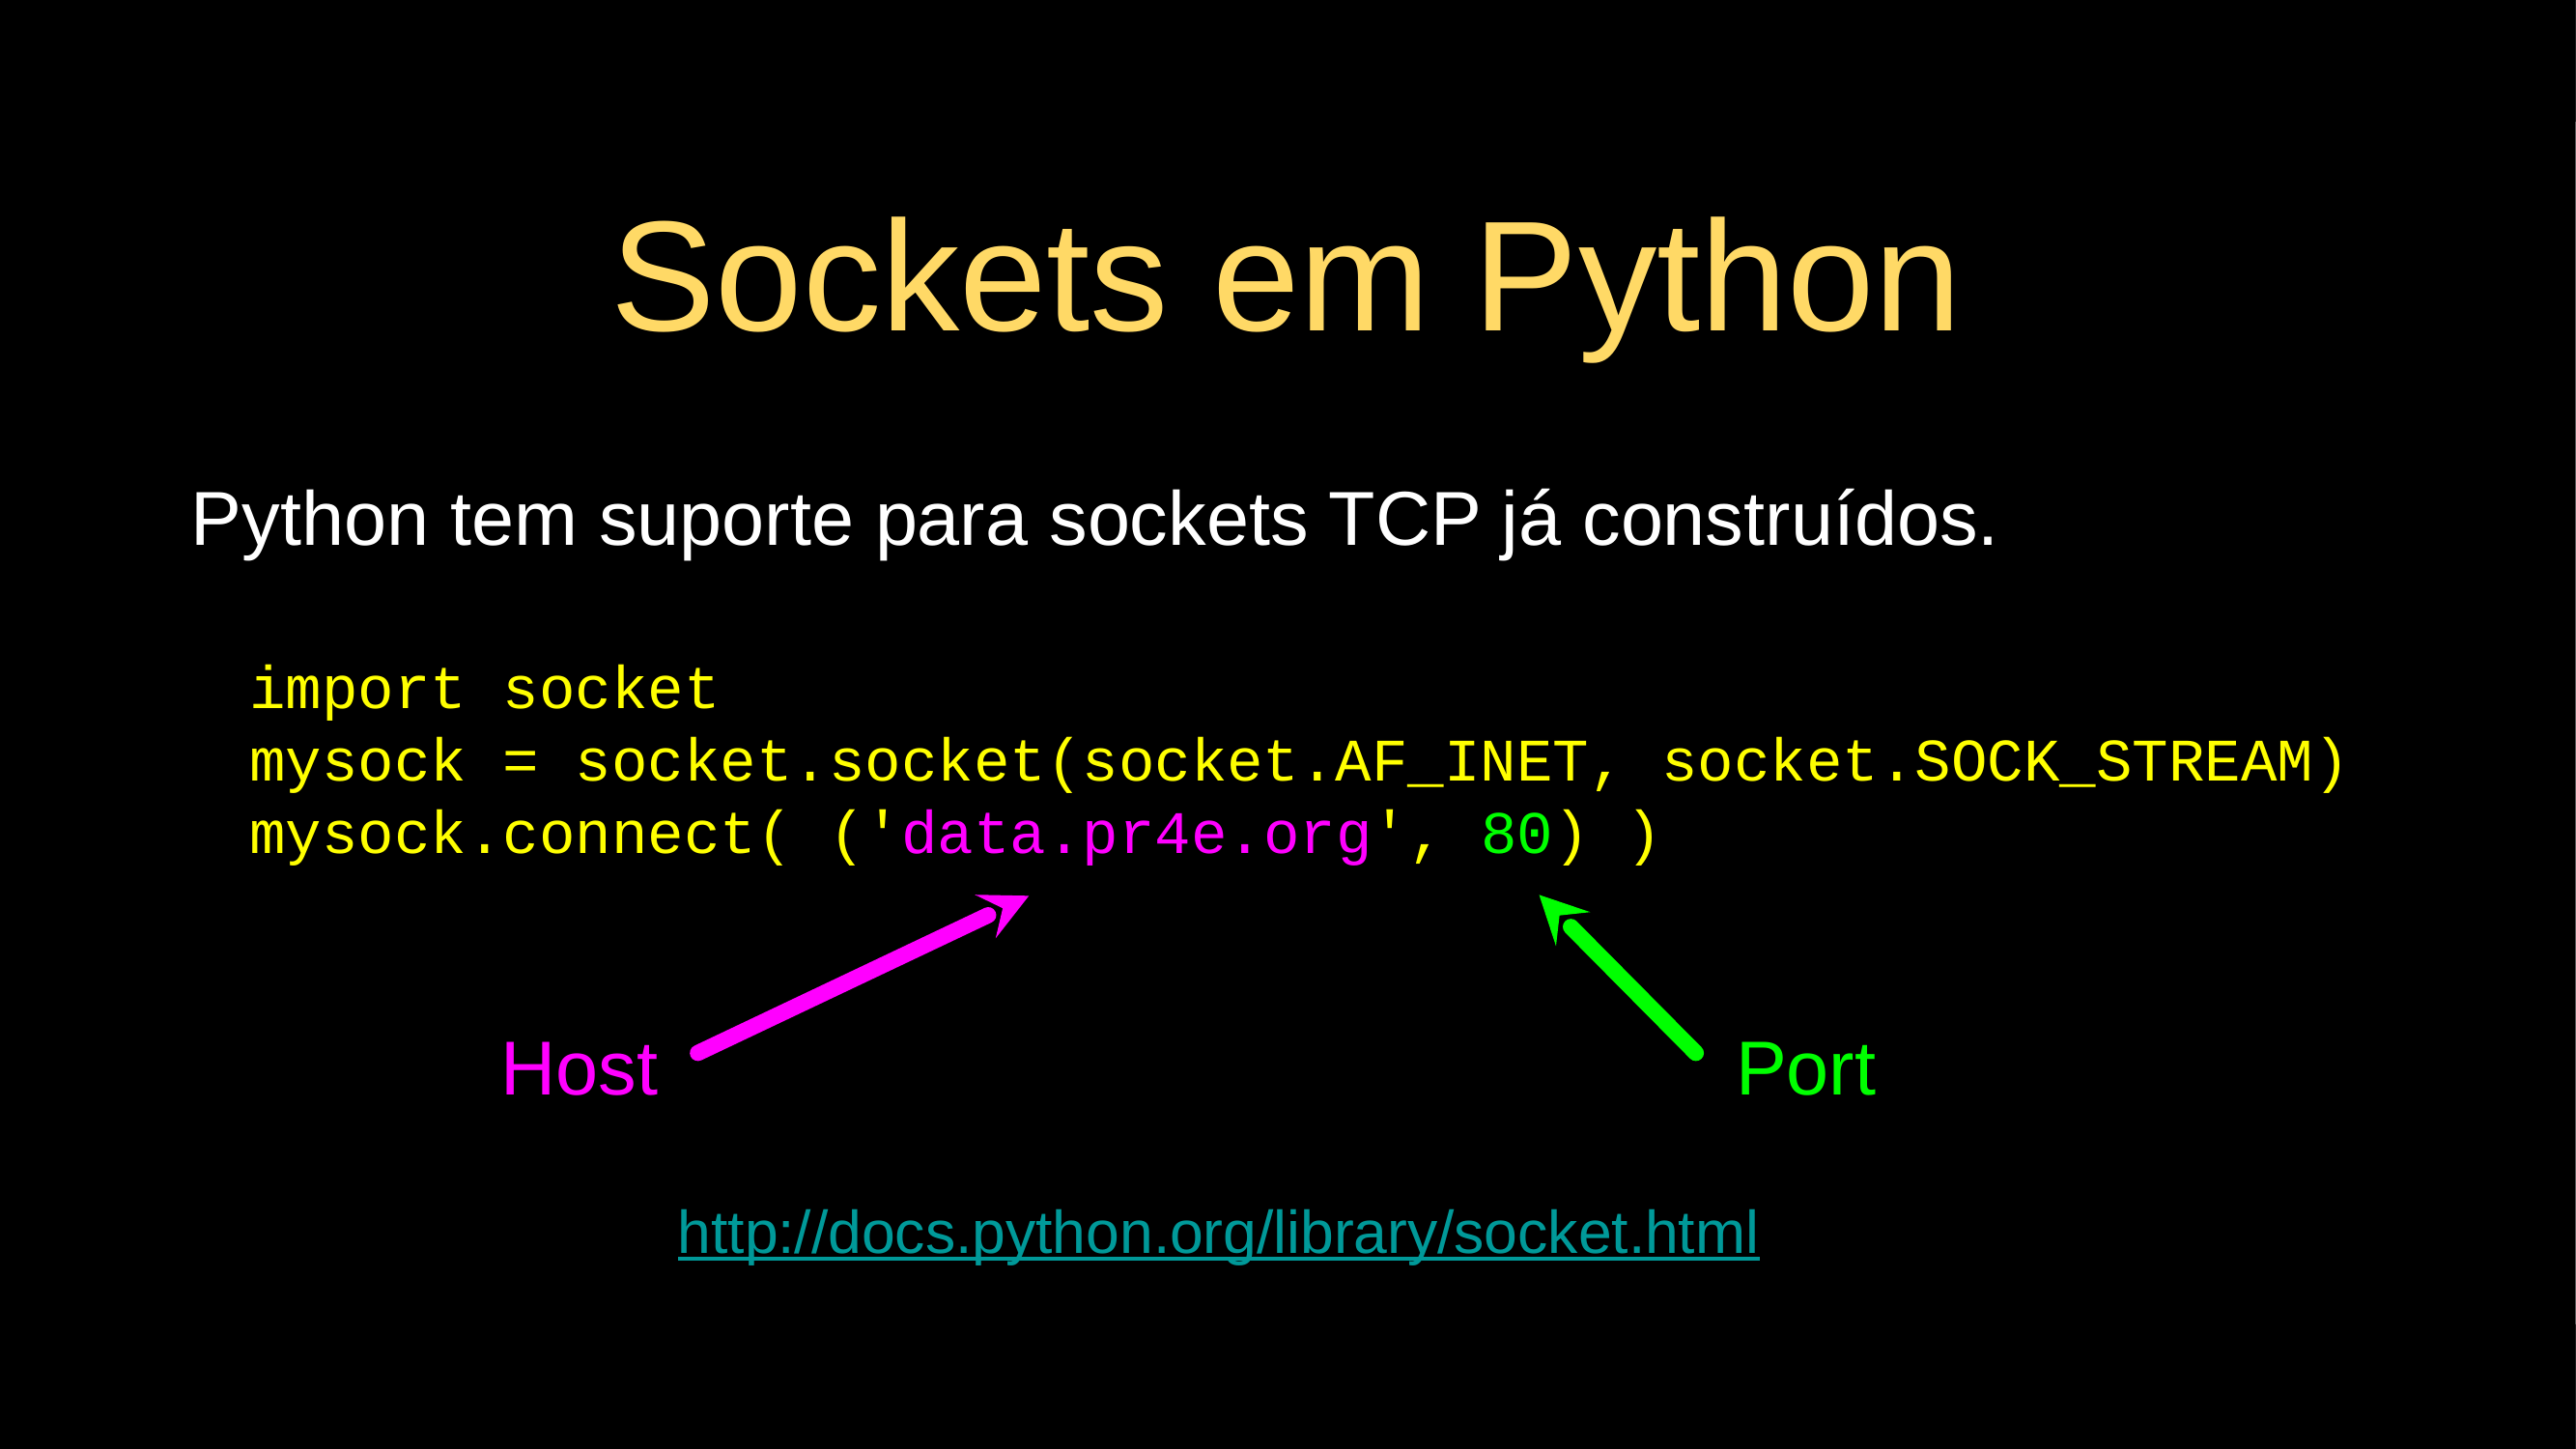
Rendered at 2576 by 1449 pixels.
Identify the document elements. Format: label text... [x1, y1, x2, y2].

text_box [1539, 895, 1697, 1054]
title Sockets em Python [183, 133, 2391, 403]
text_box Port [1728, 1011, 1883, 1118]
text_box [697, 895, 1030, 1054]
list Python tem suporte para sockets TCP já construídos. [183, 460, 2391, 672]
text_box http://docs.python.org/library/socket.html [508, 1177, 1930, 1283]
text_box Host [494, 1011, 665, 1118]
text_box import socket mysock = socket.socket(socket.AF_INET, socket.SOCK_STREAM) mysock.connect( ('data.pr4e.org', 80) ) [249, 617, 2483, 896]
